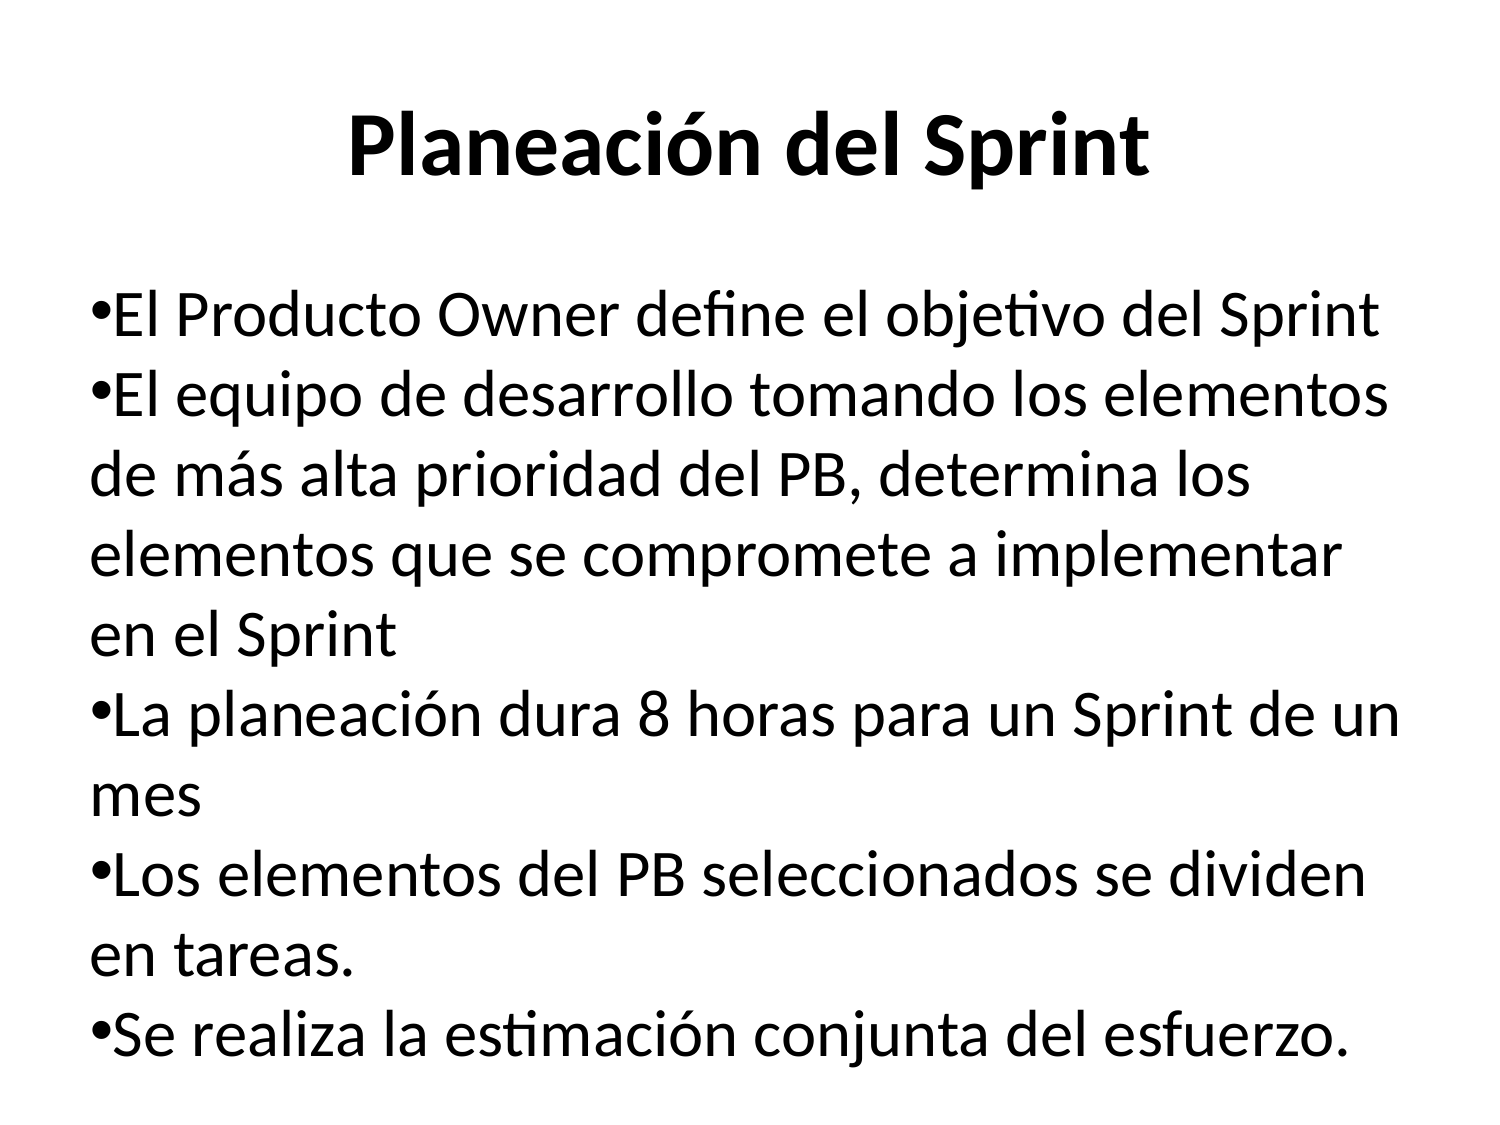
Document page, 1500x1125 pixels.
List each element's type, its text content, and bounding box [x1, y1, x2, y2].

text_box El Producto Owner define el objetivo del Sprint El equipo de desarrollo tomando los elementos de más alta prioridad del PB, determina los elementos que se compromete a implementar en el Sprint La planeación dura 8 horas para un Sprint de un mes Los elementos del PB seleccionados se dividen en tareas. Se realiza la estimación conjunta del esfuerzo. [74, 262, 1425, 1005]
text_box Planeación del Sprint [74, 45, 1425, 233]
